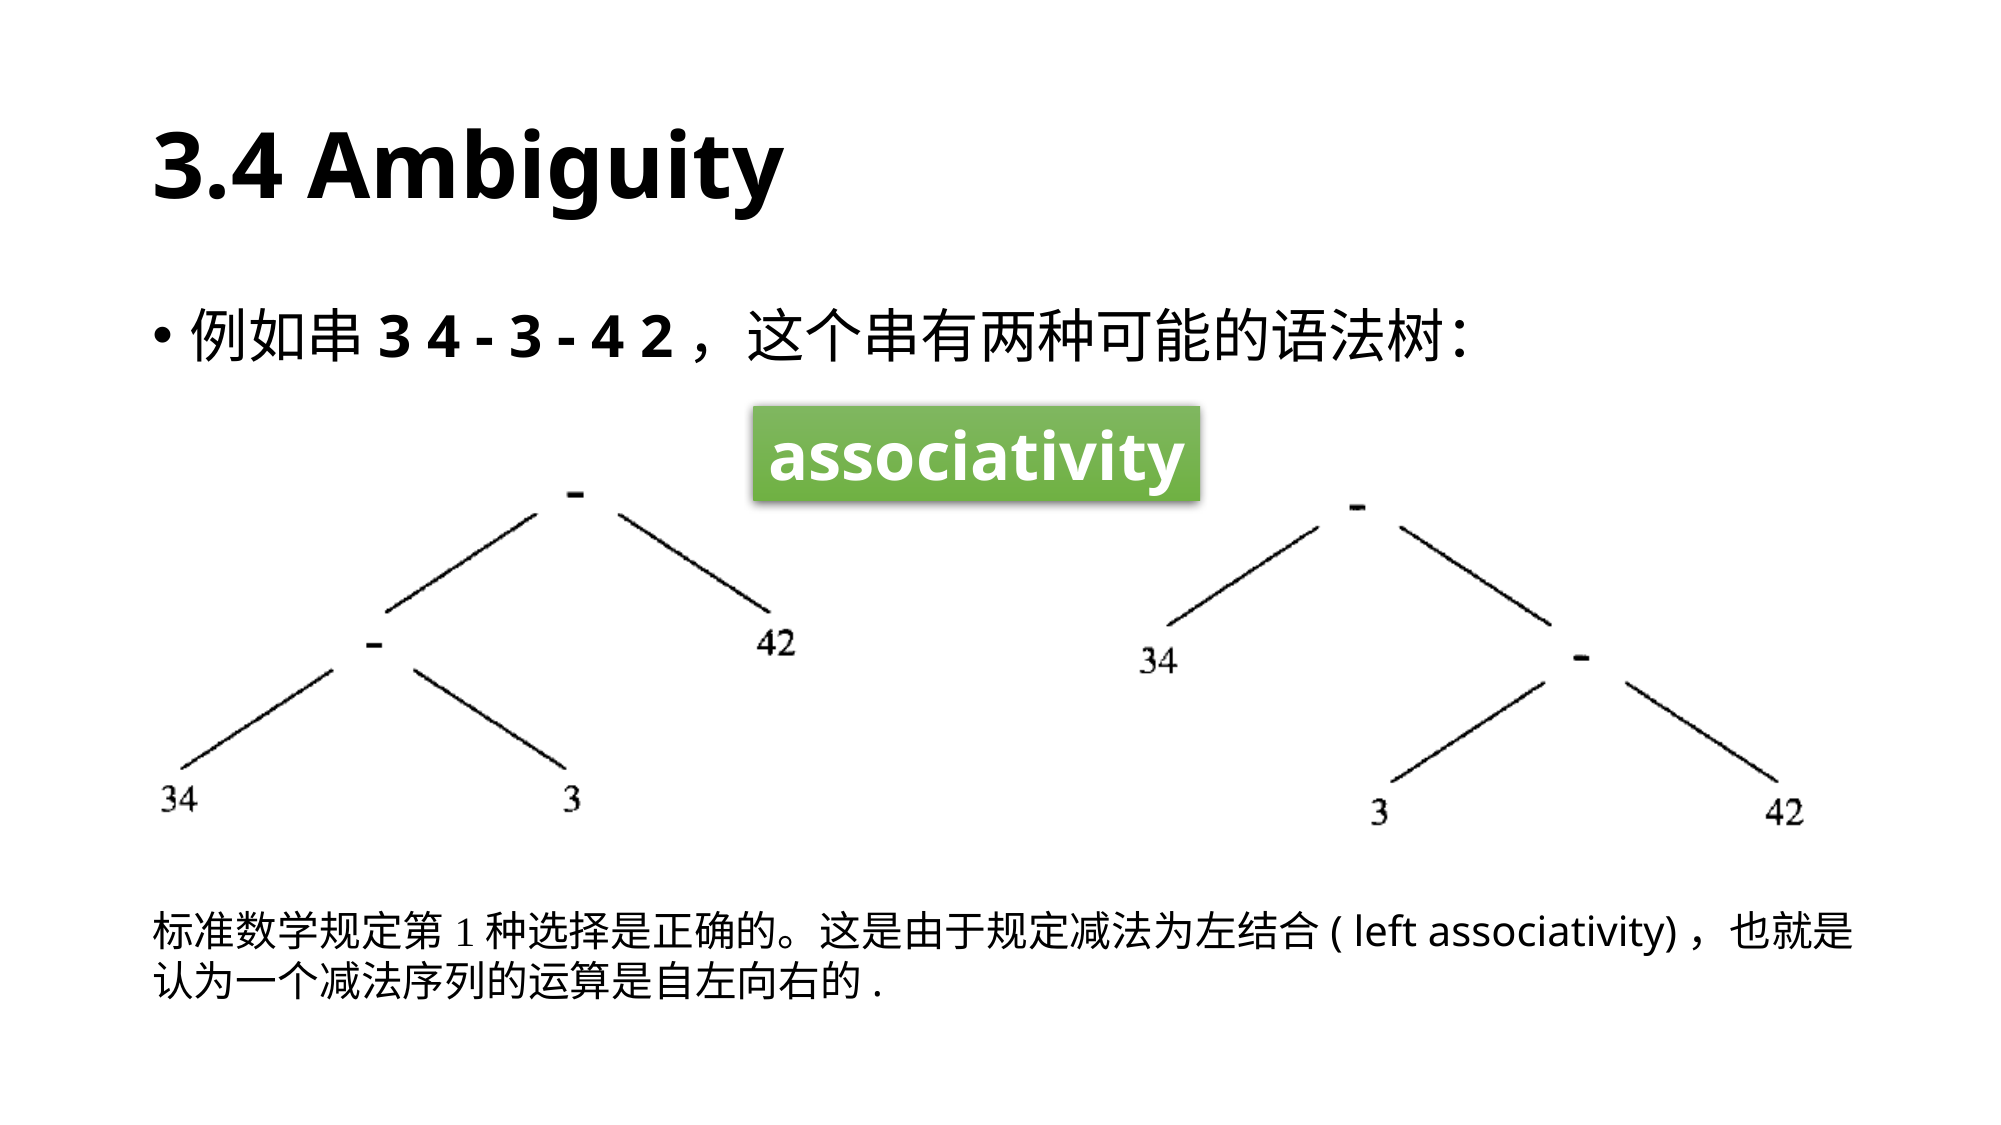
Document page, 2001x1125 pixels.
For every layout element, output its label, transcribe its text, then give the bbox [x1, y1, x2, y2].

picture [140, 476, 823, 831]
list 例如串3 4 - 3 - 4 2，这个串有两种可能的语法树： [137, 299, 1863, 897]
text_box associativity [753, 406, 1201, 501]
text_box 标准数学规定第1种选择是正确的。这是由于规定减法为左结合( left associativity)，也就是认为一个减法序列的运算是自左向右的. [137, 897, 1905, 1012]
title 3.4 Ambiguity [137, 59, 1863, 278]
picture [1112, 495, 1832, 841]
